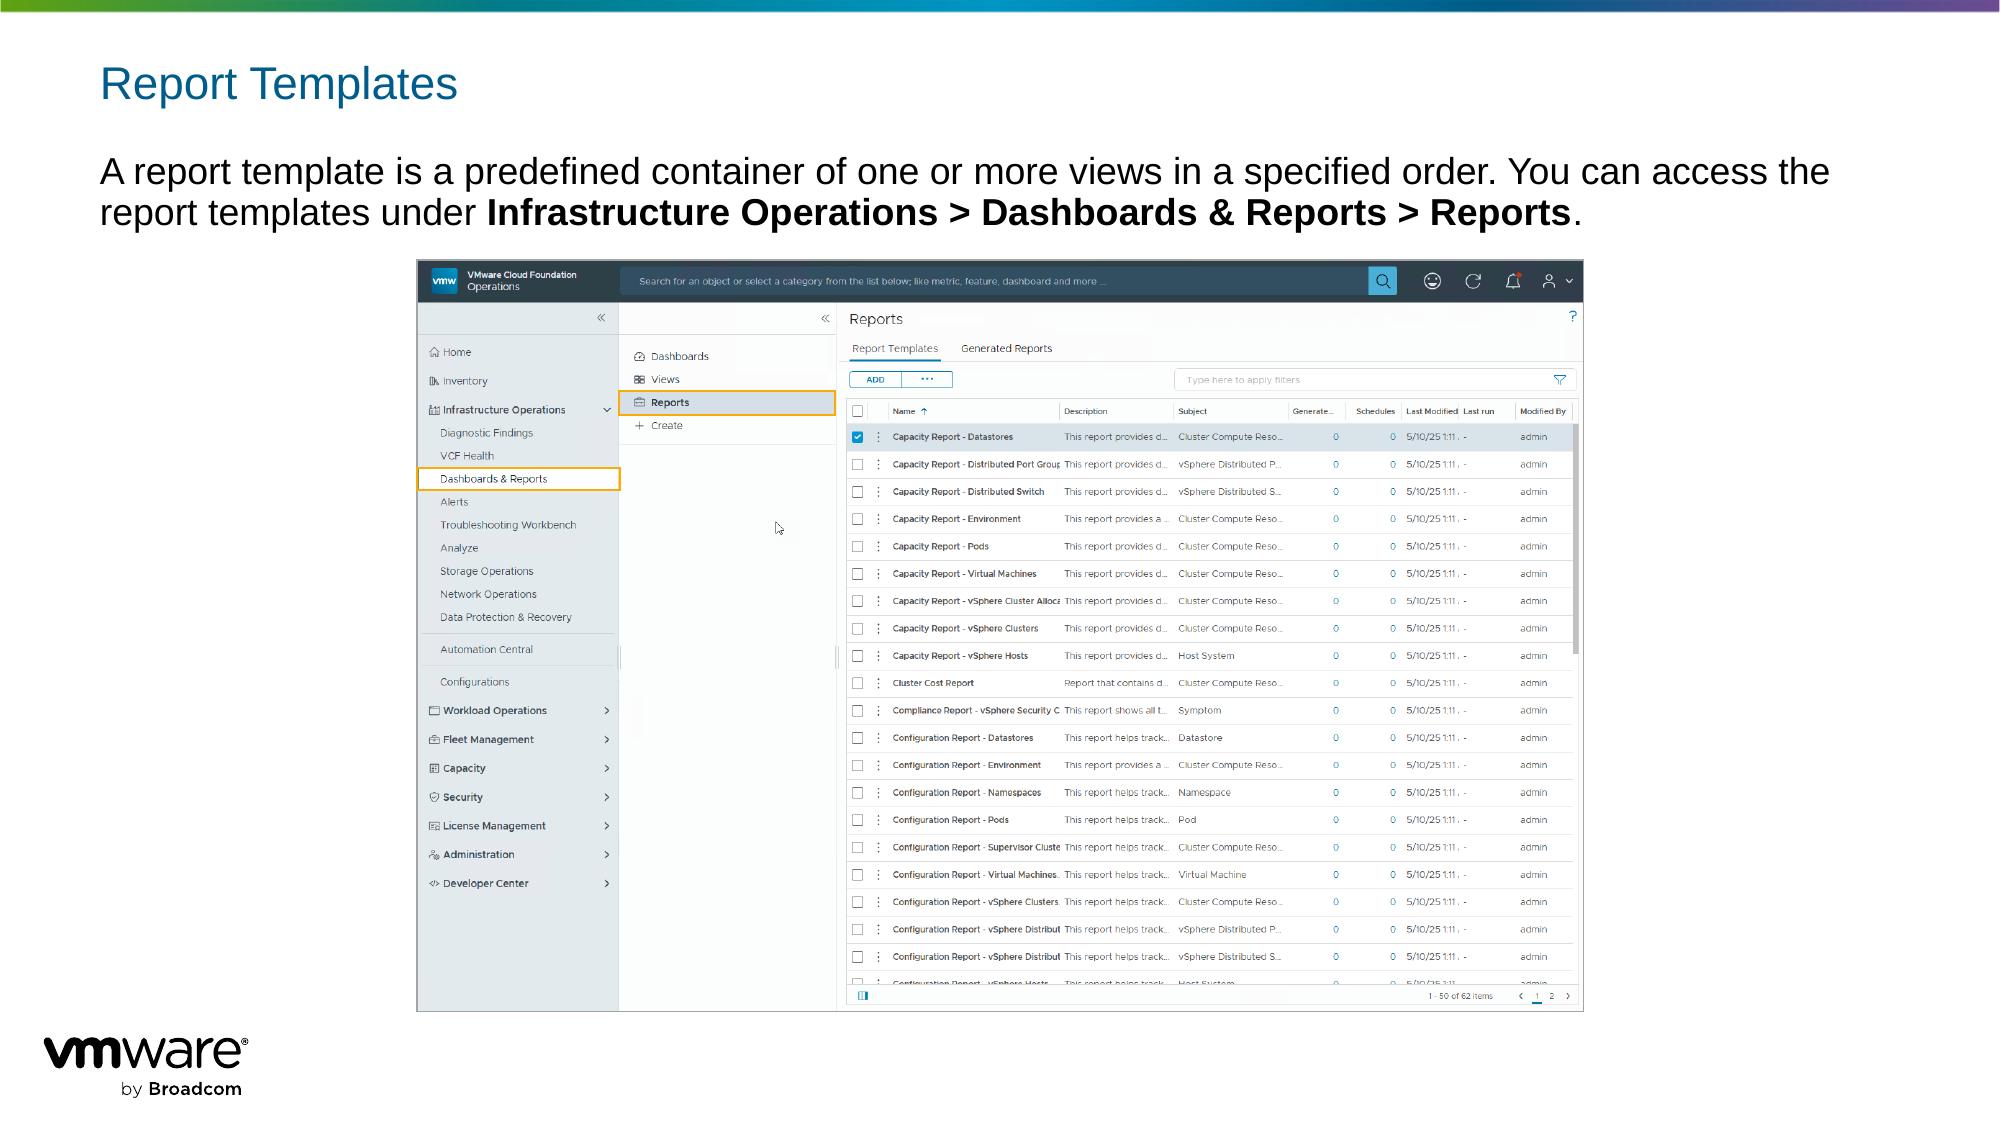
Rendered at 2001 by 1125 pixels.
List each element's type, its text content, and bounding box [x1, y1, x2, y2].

picture [0, 0, 2000, 30]
title Report Templates [99, 54, 1900, 113]
list A report template is a predefined container of one or more views in a specified order. You can access the report templates under Infrastructure Operations > Dashboards & Reports > Reports. [99, 149, 1900, 247]
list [416, 259, 1584, 1012]
